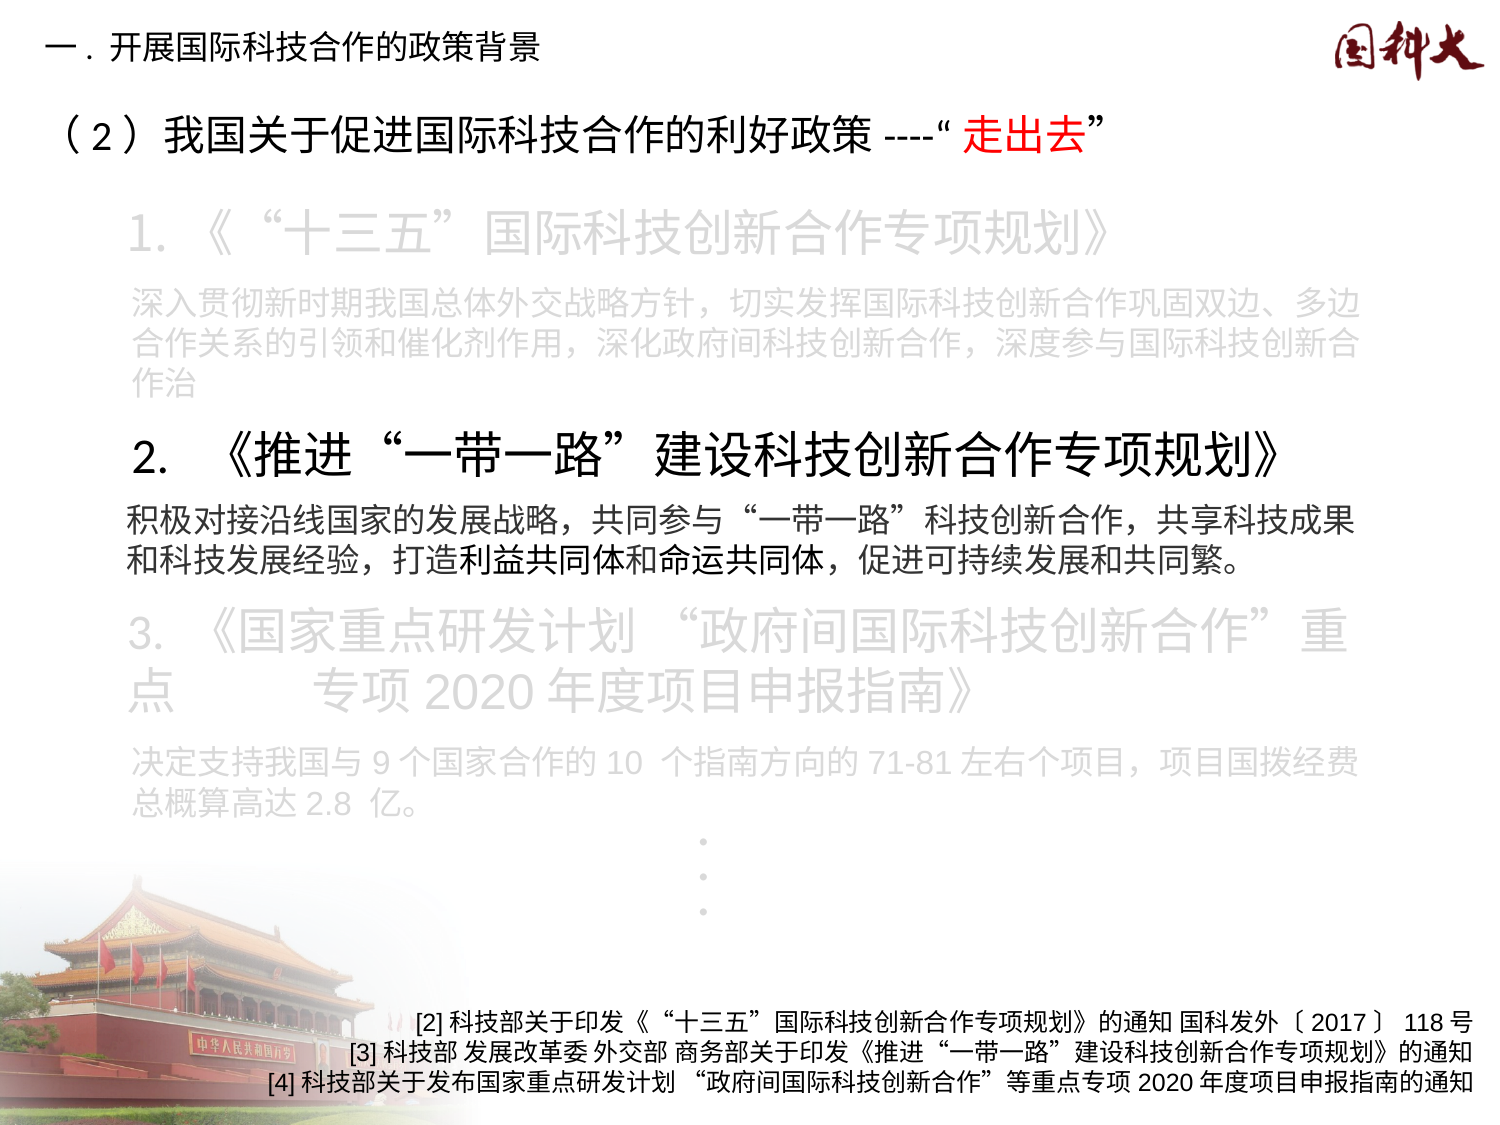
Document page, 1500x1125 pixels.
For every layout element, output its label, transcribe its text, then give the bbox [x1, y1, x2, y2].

text_box 3. 《国家重点研发计划 “政府间国际科技创新合作”重点 专项2020年度项目申报指南》 [112, 591, 1412, 727]
text_box 一. 开展国际科技合作的政策背景 [29, 19, 715, 74]
picture [0, 855, 481, 1125]
text_box 《“十三五”国际科技创新合作专项规划》 [112, 194, 1252, 315]
text_box 2. 《推进“一带一路”建设科技创新合作专项规划》 [116, 416, 1334, 519]
text_box （2）我国关于促进国际科技合作的利好政策----“走出去” [24, 101, 1164, 167]
text_box . . . [681, 810, 741, 931]
text_box [2]科技部关于印发《“十三五”国际科技创新合作专项规划》的通知 国科发外〔2017〕118号 [3]科技部 发展改革委 外交部 商务部关于印发《推进“一带一路”建设科技创新合作专项规划》的通知 [4]科技部关于发布国家重点研发计划 “政府间国际科技创新合作”等重点专项2020年度项目申报指南的通知 [242, 999, 1490, 1125]
picture [1335, 21, 1485, 81]
